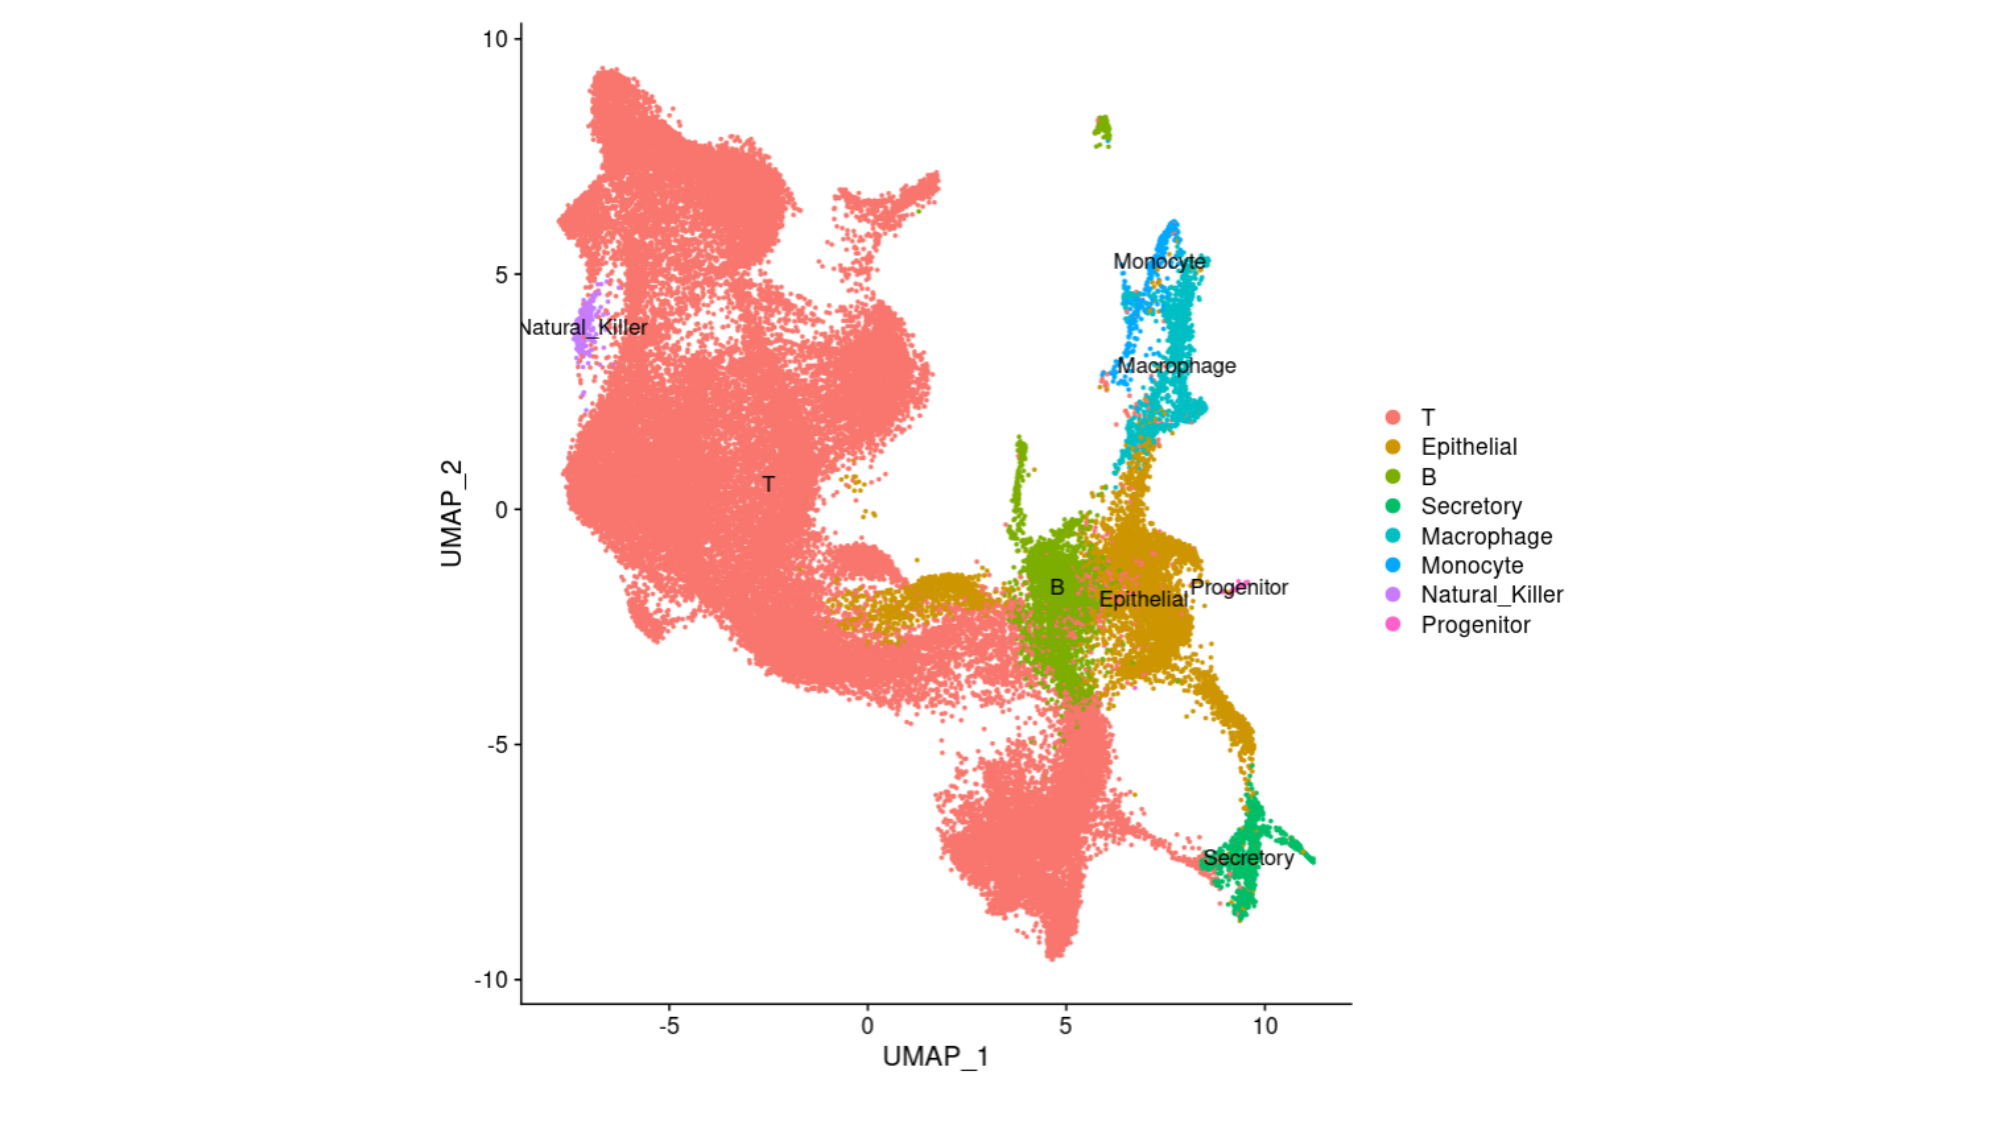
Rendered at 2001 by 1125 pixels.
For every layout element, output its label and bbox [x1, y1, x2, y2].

picture [424, 13, 1576, 1083]
